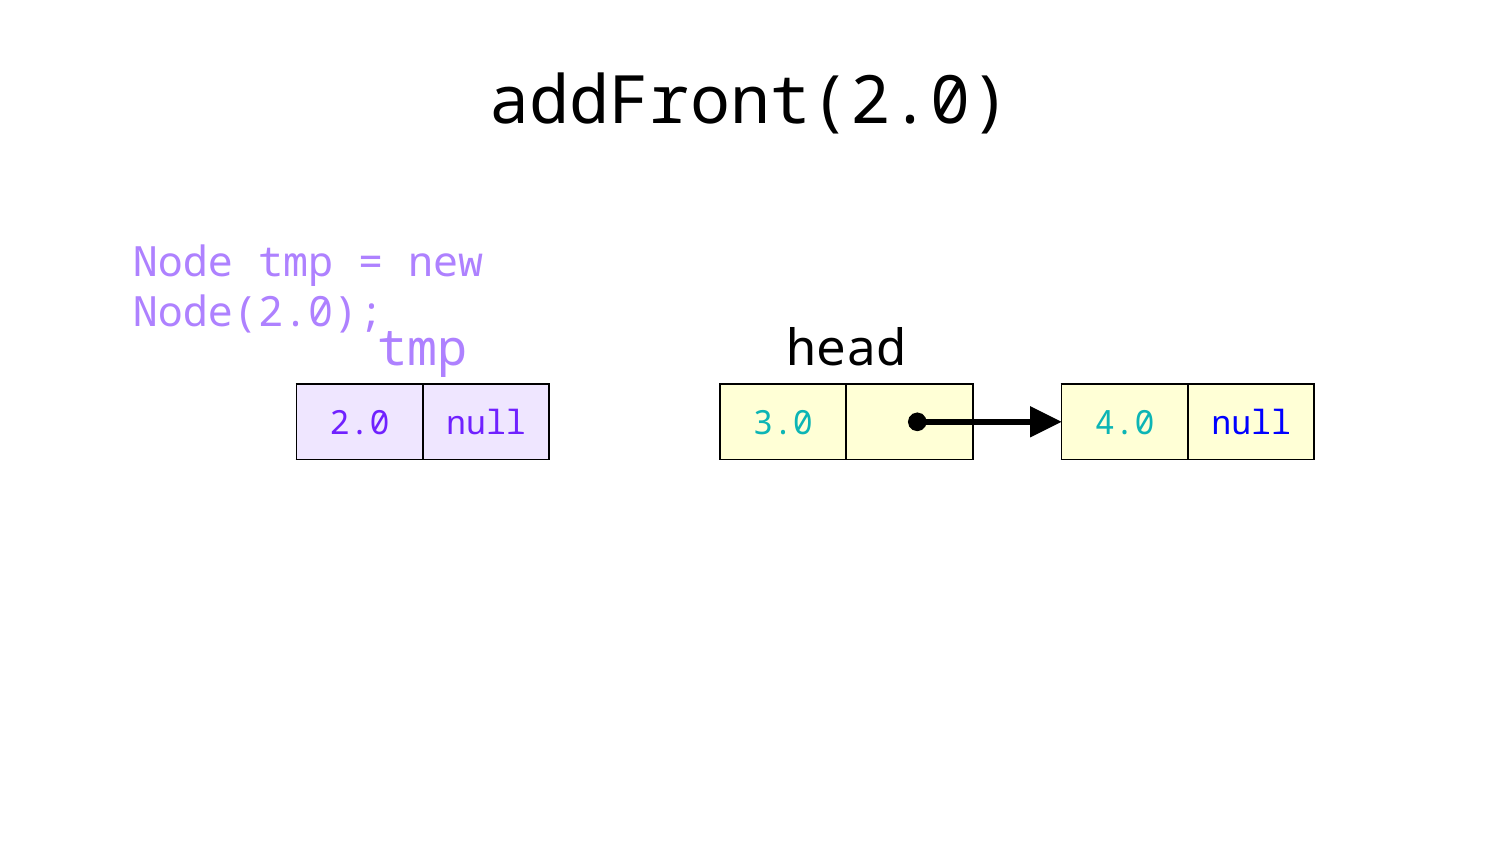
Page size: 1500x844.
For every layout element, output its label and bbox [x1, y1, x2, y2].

table_header [847, 385, 972, 459]
table_header [1062, 385, 1187, 459]
table_header [297, 385, 422, 459]
title [75, 41, 1425, 152]
table_header [1189, 385, 1313, 459]
text_box [118, 226, 973, 384]
table_header [424, 385, 548, 459]
table_header [721, 385, 845, 459]
